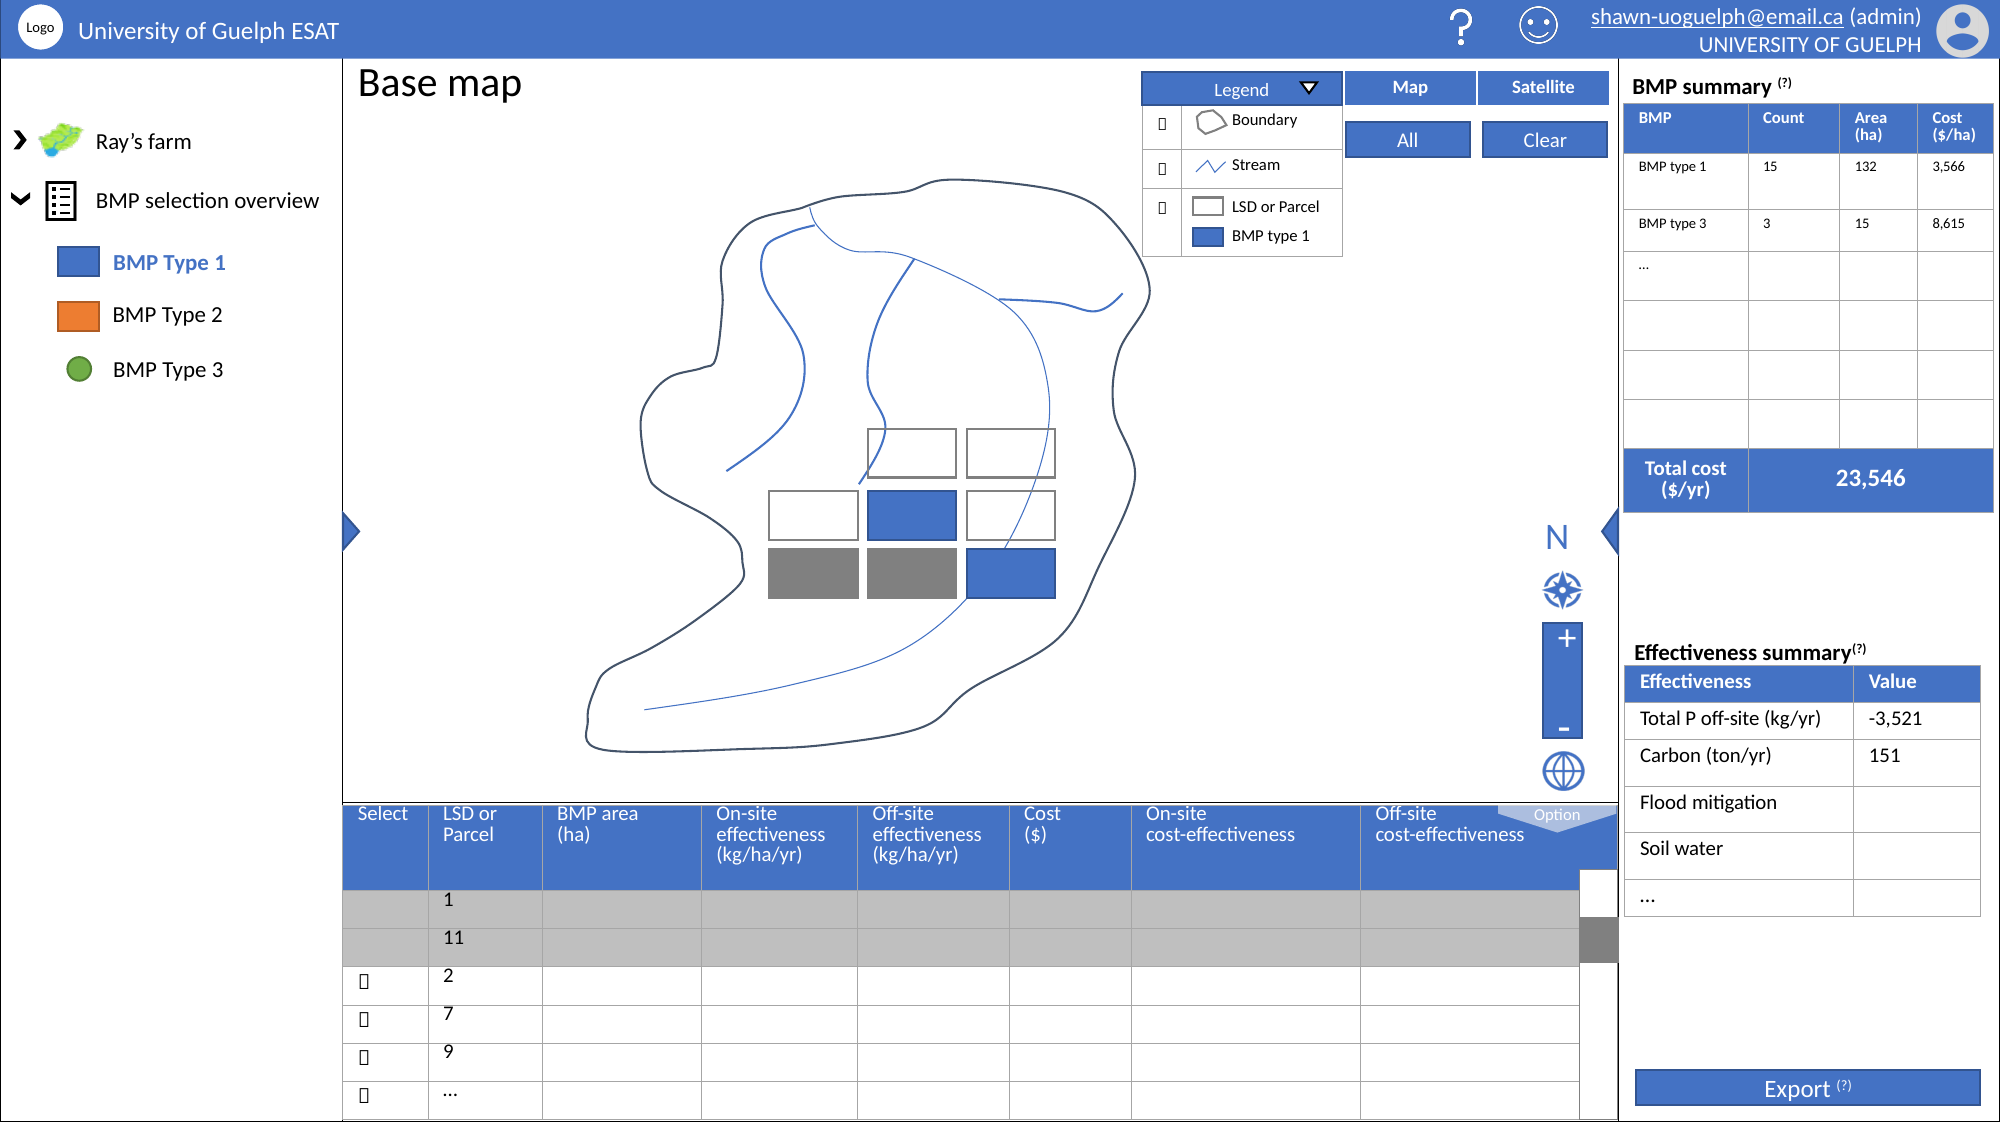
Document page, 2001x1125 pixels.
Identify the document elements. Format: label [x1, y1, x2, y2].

table_cell [1854, 703, 1980, 739]
table_header [1625, 673, 1853, 702]
table_cell [1749, 252, 1839, 300]
table_cell [543, 1082, 701, 1119]
table_cell [1132, 967, 1360, 1005]
table_cell [1624, 449, 1748, 512]
table_cell [702, 967, 857, 1005]
table_header [543, 806, 701, 890]
table_cell [1854, 833, 1980, 879]
table_header [1854, 666, 1980, 702]
table_header [1918, 104, 1993, 153]
table_cell [1854, 787, 1980, 832]
picture [37, 122, 85, 159]
text_box [1619, 630, 1928, 673]
table_header [1345, 71, 1476, 105]
table_cell [1918, 301, 1993, 350]
table_cell [1918, 400, 1993, 448]
table_cell [702, 1044, 857, 1081]
table_cell [343, 1006, 428, 1043]
table_header [858, 806, 1009, 890]
text_box [1635, 1069, 1981, 1106]
table_cell [343, 66, 1618, 802]
picture [1536, 746, 1590, 797]
table_cell [702, 1082, 857, 1119]
text_box [1600, 506, 1620, 557]
table_header [1624, 107, 1748, 153]
table_cell [858, 929, 1009, 966]
table_cell [1361, 967, 1579, 1005]
table_cell [429, 929, 542, 966]
table_cell [1624, 301, 1748, 350]
table_cell [1749, 351, 1839, 399]
table_cell [343, 1044, 428, 1081]
text_box [341, 510, 361, 553]
table_cell [702, 891, 857, 928]
table_cell [1624, 154, 1748, 209]
table_cell [1840, 351, 1917, 399]
table_header [1010, 806, 1131, 890]
table_cell [1624, 210, 1748, 251]
table_cell [1918, 210, 1993, 251]
text_box [1497, 803, 1617, 834]
table_cell [1918, 252, 1993, 300]
table_cell [1840, 252, 1917, 300]
text_box [585, 71, 1342, 752]
table_cell [1361, 1044, 1579, 1081]
text_box [1530, 504, 1585, 565]
table_cell [1, 66, 342, 1121]
table_cell [1840, 154, 1917, 209]
table_header [1749, 107, 1839, 153]
table_header [343, 806, 428, 890]
text_box [1579, 869, 1619, 1120]
table_cell [1625, 880, 1853, 916]
table_cell [1854, 740, 1980, 786]
table_cell [429, 1044, 542, 1081]
table_header [1840, 104, 1917, 153]
table_cell [1749, 449, 1993, 512]
table_cell [1010, 891, 1131, 928]
table_cell [1854, 880, 1980, 916]
table_cell [1010, 1044, 1131, 1081]
table_cell [429, 891, 542, 928]
text_box [0, 0, 2000, 107]
table_cell [1840, 301, 1917, 350]
text_box [1482, 121, 1608, 158]
table_cell [1624, 351, 1748, 399]
table_cell [429, 967, 542, 1005]
table_cell [543, 967, 701, 1005]
text_box [95, 126, 351, 154]
table_cell [1132, 1006, 1360, 1043]
table_cell [1749, 210, 1839, 251]
table_cell [1361, 929, 1579, 966]
table_cell [702, 929, 857, 966]
table_cell [1624, 400, 1748, 448]
table_cell [858, 1006, 1009, 1043]
table_cell [429, 1082, 542, 1119]
table_cell [1625, 740, 1853, 786]
table_cell [1749, 154, 1839, 209]
table_cell [1361, 891, 1579, 928]
table_cell [1132, 1082, 1360, 1119]
table_header [702, 806, 857, 890]
table_header [1361, 806, 1617, 890]
table_cell [343, 1082, 428, 1119]
table_cell [543, 1006, 701, 1043]
table_cell [1918, 154, 1993, 209]
table_cell [858, 1082, 1009, 1119]
table_cell [1619, 66, 1999, 1121]
table_cell [343, 929, 428, 966]
table_cell [1132, 891, 1360, 928]
table_cell [343, 967, 428, 1005]
text_box [11, 129, 29, 151]
table_cell [1361, 1082, 1579, 1119]
table_cell [1361, 1006, 1579, 1043]
table_header [1478, 71, 1609, 105]
table_cell [1624, 252, 1748, 300]
table_cell [1625, 703, 1853, 739]
table_cell [858, 967, 1009, 1005]
table_cell [1010, 1006, 1131, 1043]
table_cell [1132, 929, 1360, 966]
table_header [429, 806, 542, 890]
table_cell [1749, 301, 1839, 350]
table_cell [1010, 929, 1131, 966]
table_cell [1840, 210, 1917, 251]
text_box [1542, 622, 1583, 739]
table_cell [543, 929, 701, 966]
table_cell [702, 1006, 857, 1043]
picture [1536, 565, 1589, 615]
table_cell [858, 891, 1009, 928]
table_cell [543, 891, 701, 928]
table_cell [543, 1044, 701, 1081]
table_cell [1010, 1082, 1131, 1119]
table_cell [1840, 400, 1917, 448]
text_box [1345, 121, 1471, 158]
table_cell [1625, 787, 1853, 832]
table_cell [1132, 1044, 1360, 1081]
table_cell [1918, 351, 1993, 399]
table_cell [429, 1006, 542, 1043]
table_cell [1625, 833, 1853, 879]
text_box [10, 177, 330, 383]
table_cell [343, 891, 428, 928]
table_cell [1749, 400, 1839, 448]
table_cell [1010, 967, 1131, 1005]
table_header [1132, 806, 1360, 890]
table_cell [858, 1044, 1009, 1081]
